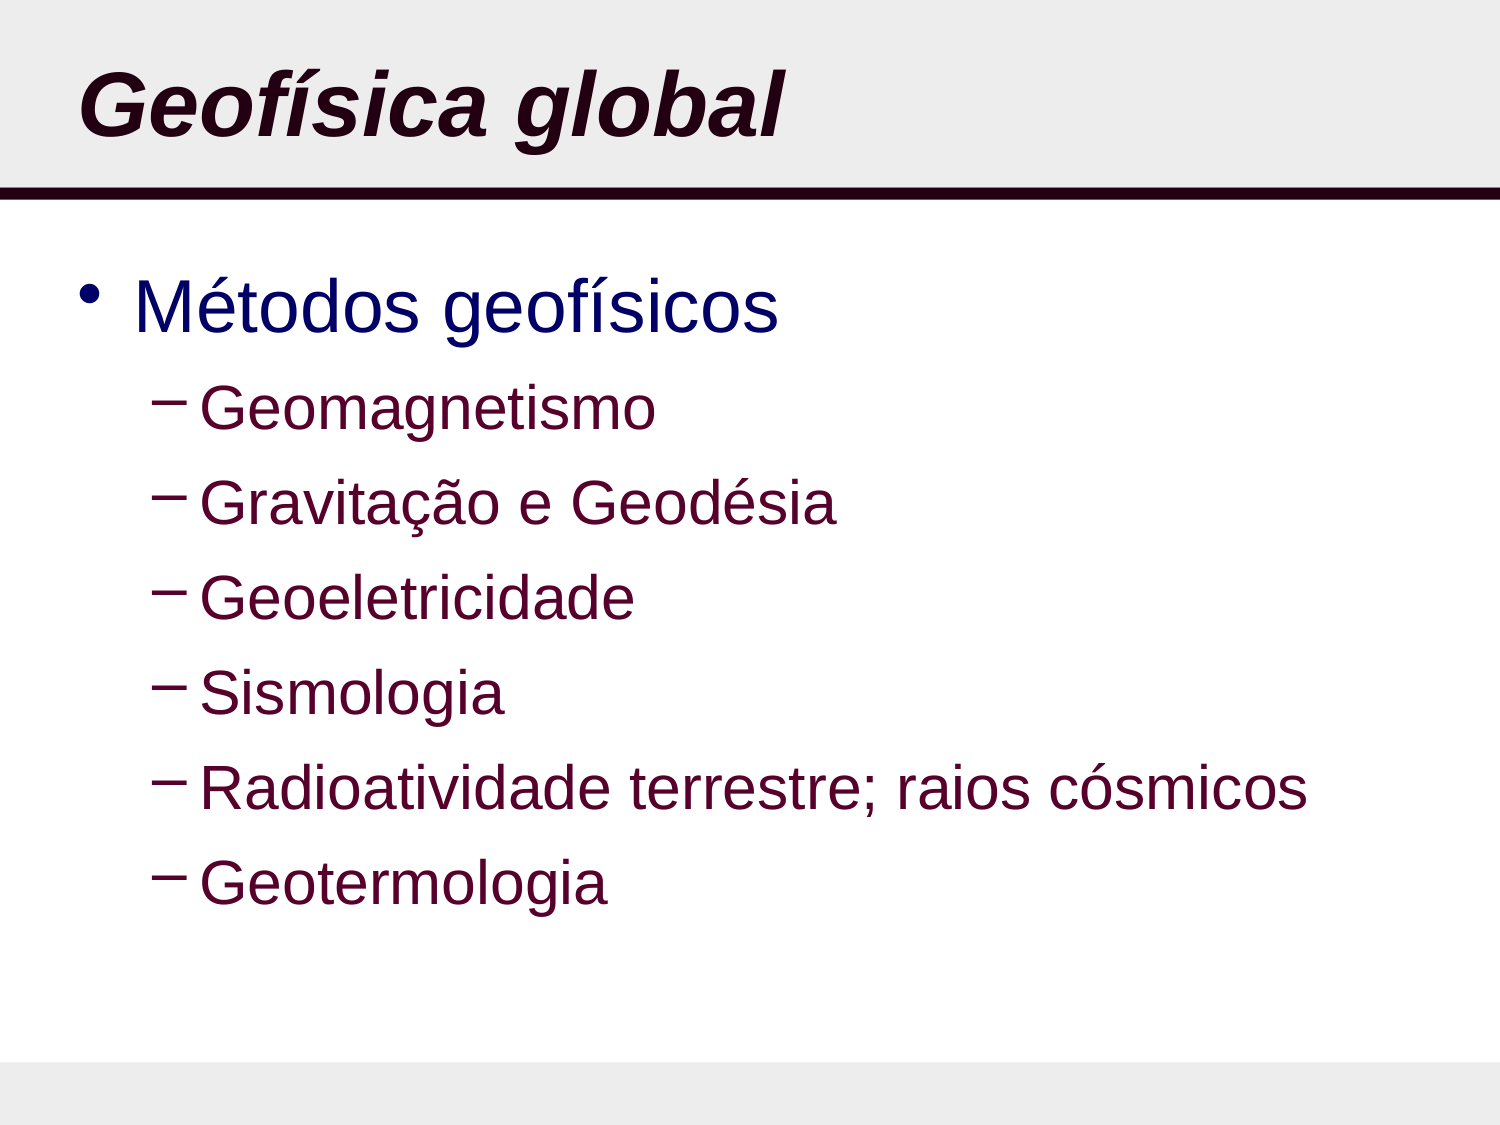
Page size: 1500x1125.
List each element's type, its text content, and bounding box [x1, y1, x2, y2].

list Métodos geofísicos Geomagnetismo Gravitação e Geodésia Geoeletricidade Sismologia Radioatividade terrestre; raios cósmicos Geotermologia [62, 249, 1438, 1050]
title Geofísica global [62, 37, 1475, 163]
